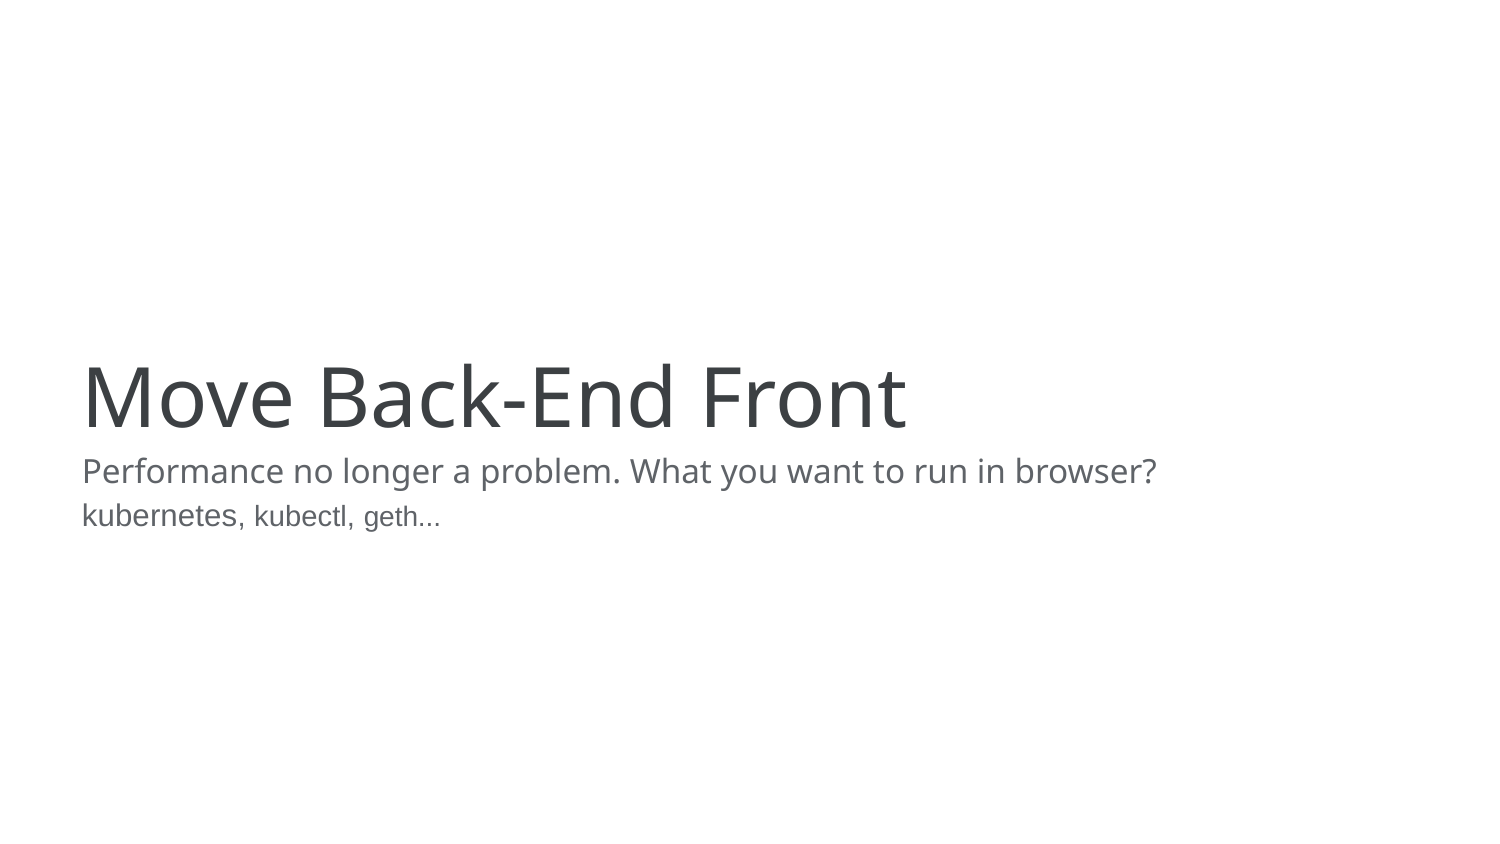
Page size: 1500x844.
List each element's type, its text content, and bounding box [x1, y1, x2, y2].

text_box Move Back-End Front [72, 335, 1209, 440]
text_box Performance no longer a problem. What you want to run in browser? kubernetes, kubectl, geth... [72, 440, 1292, 536]
